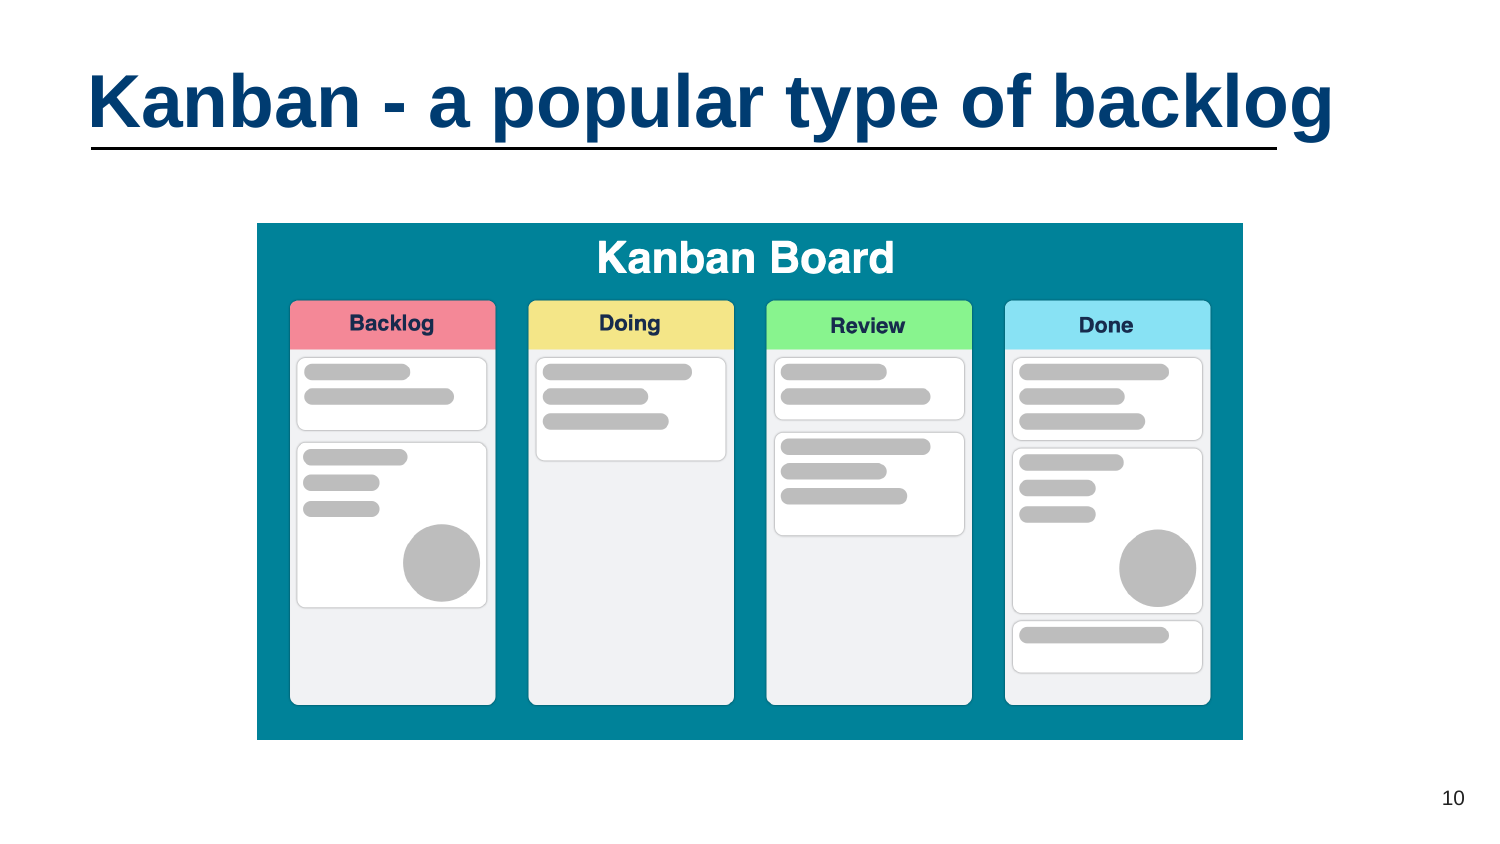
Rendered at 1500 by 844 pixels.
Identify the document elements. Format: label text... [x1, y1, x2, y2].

picture [257, 222, 1243, 740]
title Kanban - a popular type of backlog [72, 12, 1390, 158]
slide_number 10 [1389, 764, 1480, 830]
